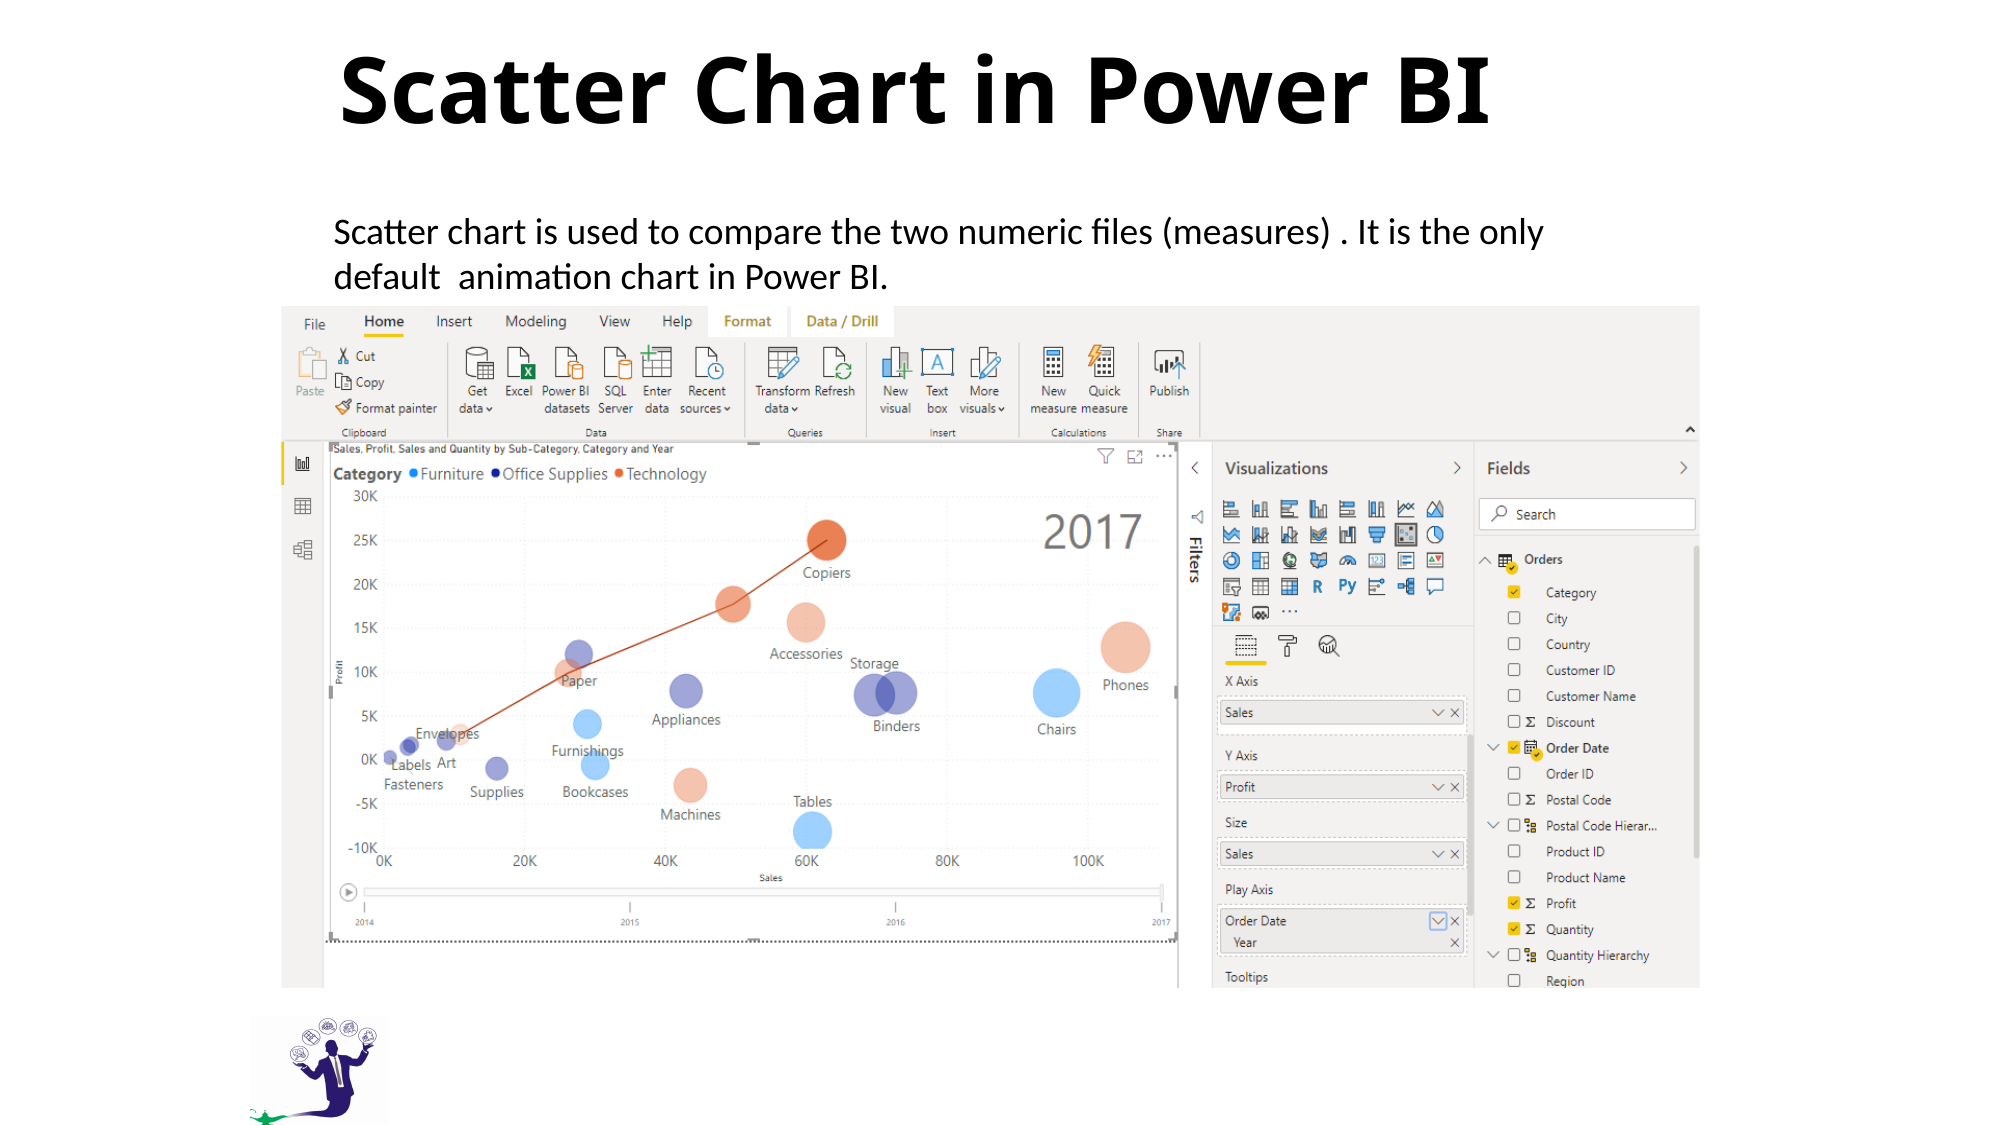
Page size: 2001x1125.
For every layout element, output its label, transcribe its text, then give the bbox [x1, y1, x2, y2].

picture [281, 306, 1700, 988]
text_box Scatter chart is used to compare the two numeric files (measures) . It is the only default animation chart in Power BI. [318, 199, 1663, 305]
title Scatter Chart in Power BI [324, 0, 1675, 188]
picture [249, 1016, 388, 1125]
